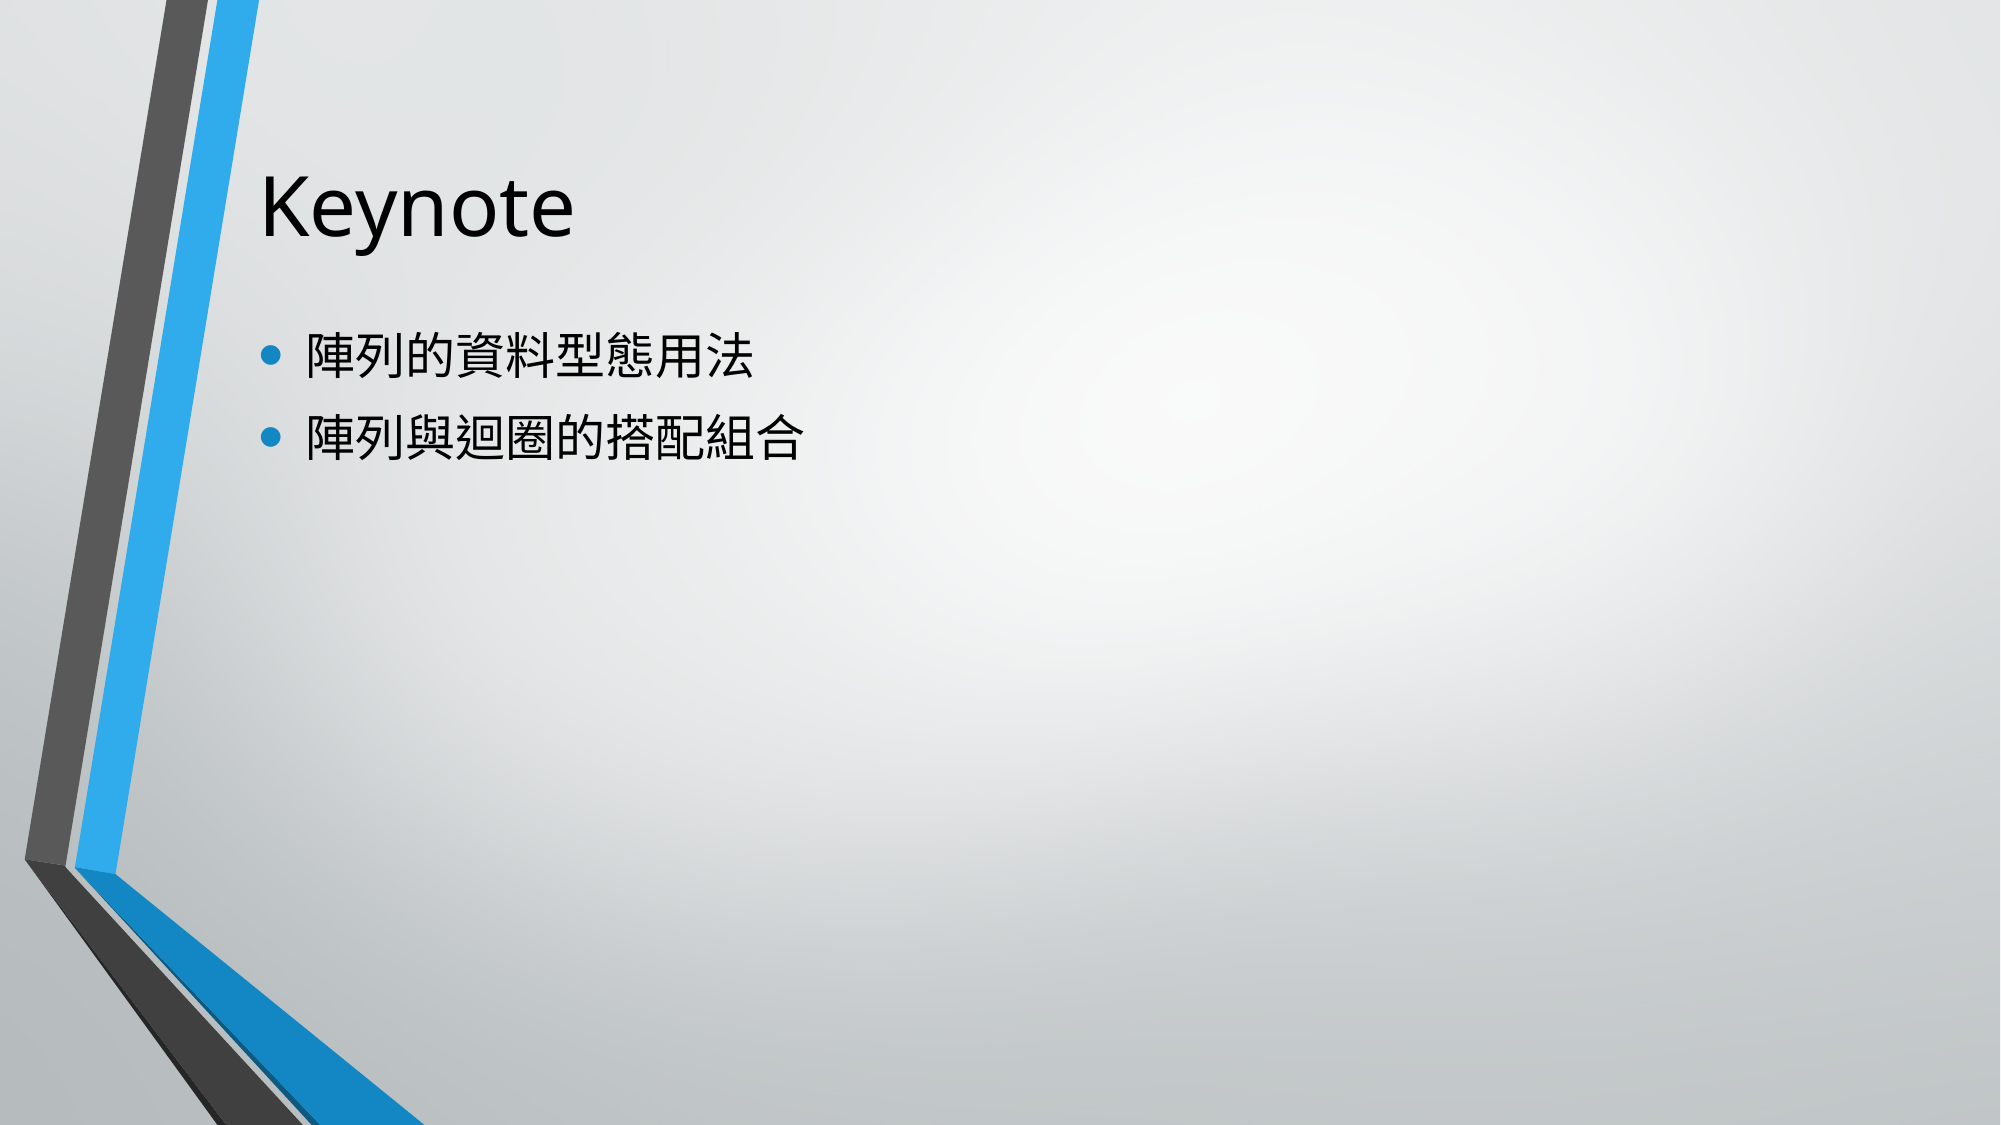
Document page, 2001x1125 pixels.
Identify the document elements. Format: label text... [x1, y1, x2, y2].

title Keynote [243, 112, 1887, 294]
list 陣列的資料型態用法 陣列與迴圈的搭配組合 [243, 316, 1887, 1005]
